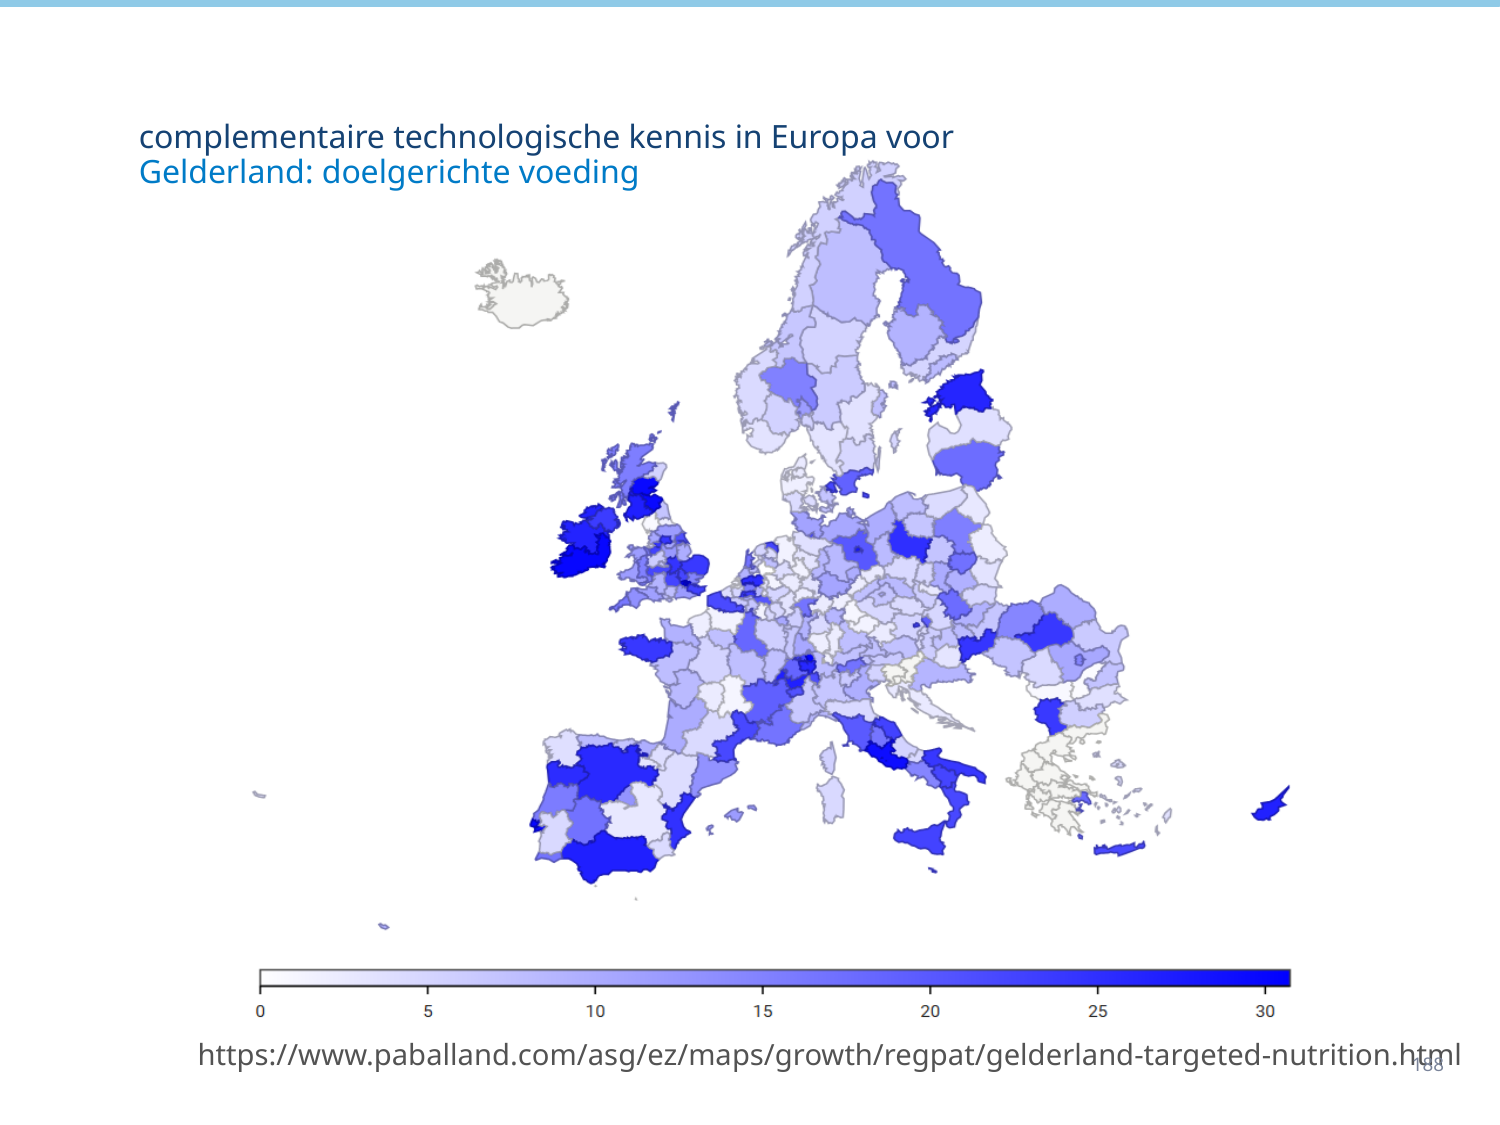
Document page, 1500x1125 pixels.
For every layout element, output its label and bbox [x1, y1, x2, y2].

text_box [182, 1028, 1483, 1083]
title [123, 113, 1445, 297]
picture [241, 148, 1306, 1029]
slide_number [1396, 1034, 1500, 1096]
